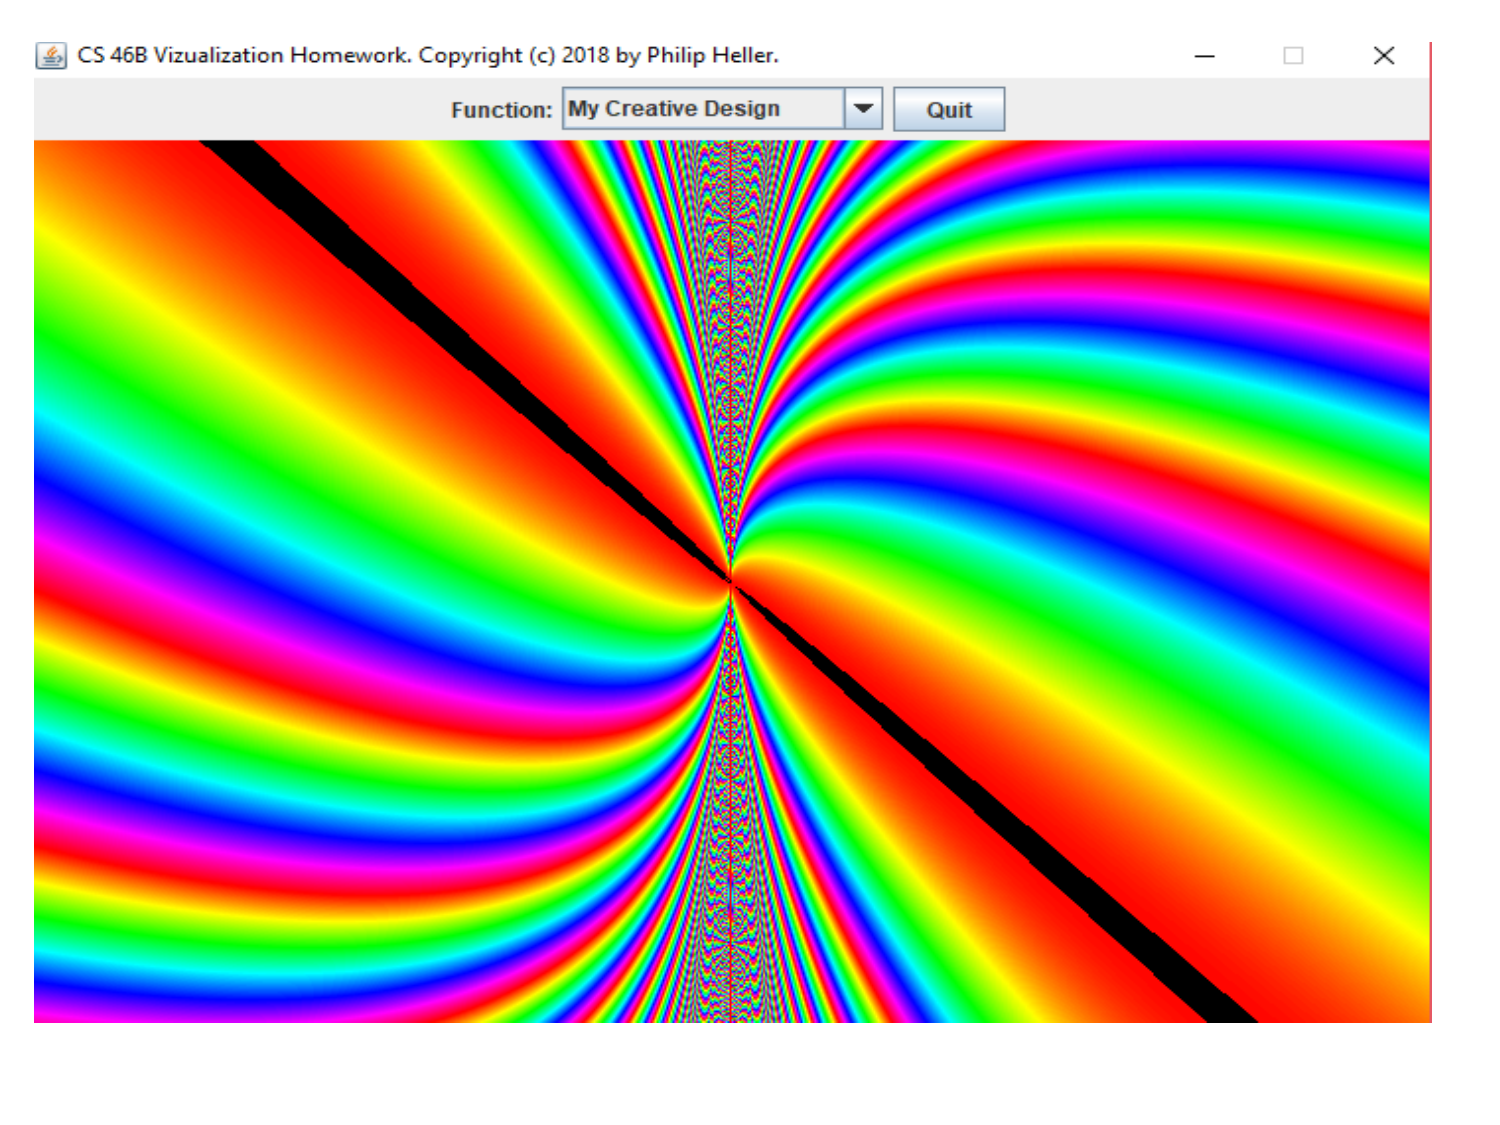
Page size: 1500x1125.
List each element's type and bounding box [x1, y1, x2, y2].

picture [33, 42, 1432, 1023]
